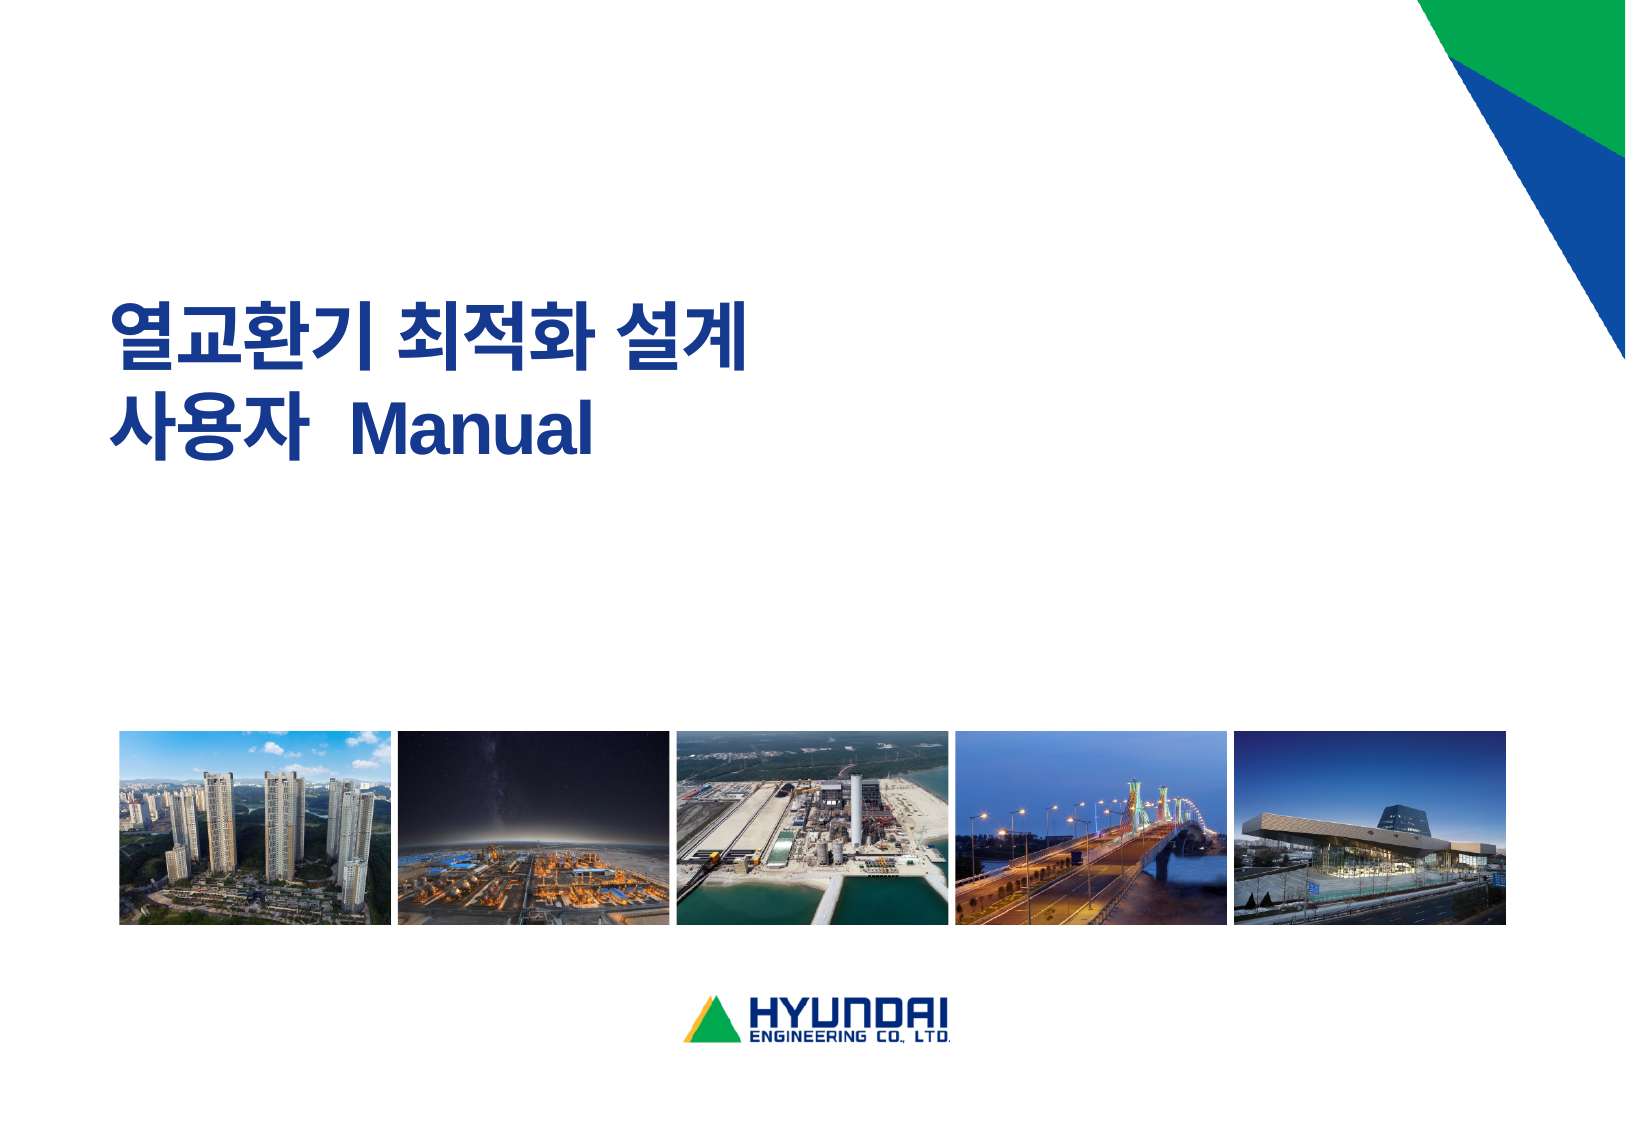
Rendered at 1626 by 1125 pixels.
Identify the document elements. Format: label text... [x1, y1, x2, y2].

picture [683, 993, 950, 1045]
picture [676, 731, 949, 926]
picture [955, 731, 1228, 926]
picture [397, 731, 670, 926]
picture [1417, 0, 1626, 362]
text_box 열교환기 최적화 설계 사용자 Manual [100, 281, 1497, 477]
picture [119, 731, 392, 926]
picture [1233, 731, 1506, 926]
